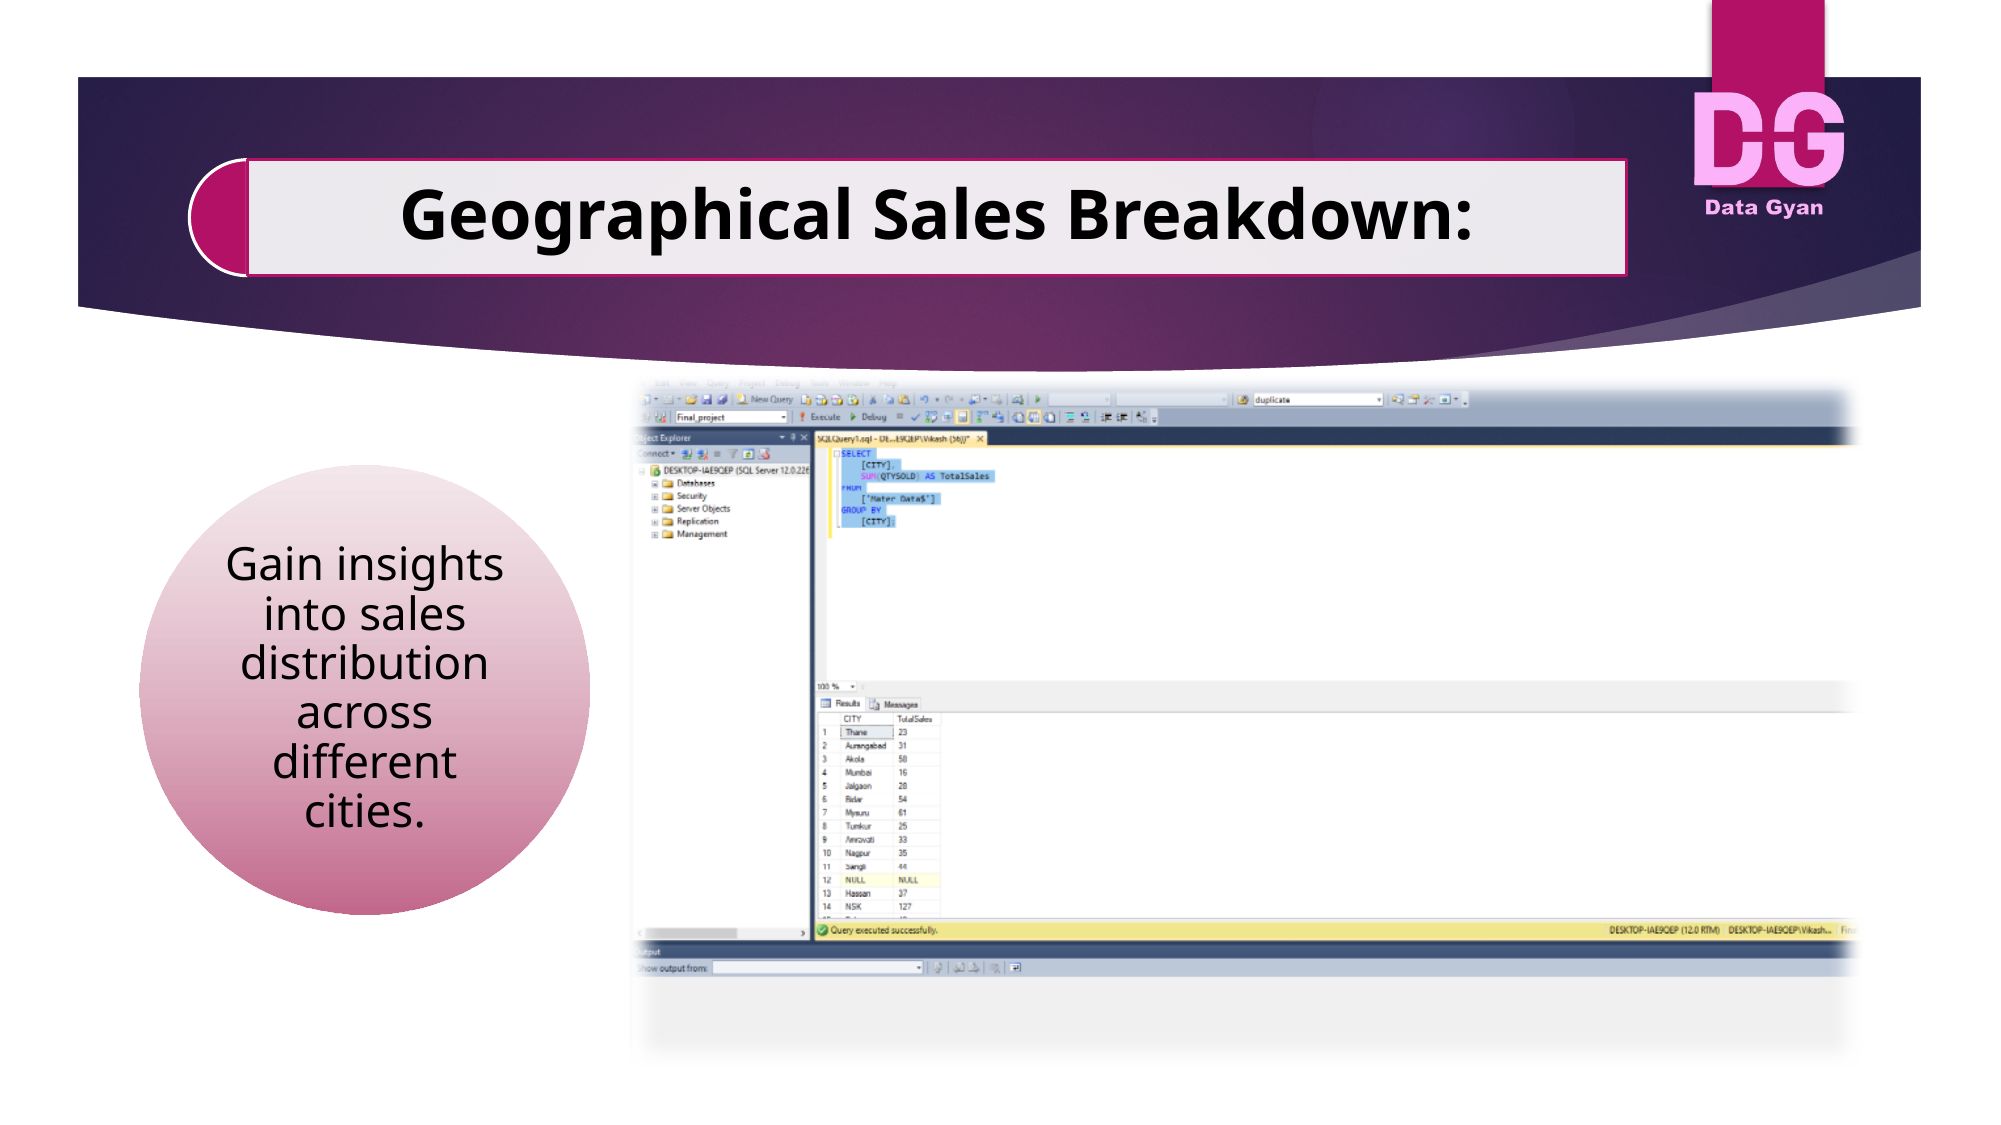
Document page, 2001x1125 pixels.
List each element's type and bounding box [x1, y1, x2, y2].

text_box [189, 159, 1627, 276]
picture [628, 373, 1864, 1069]
list [25, 464, 622, 915]
